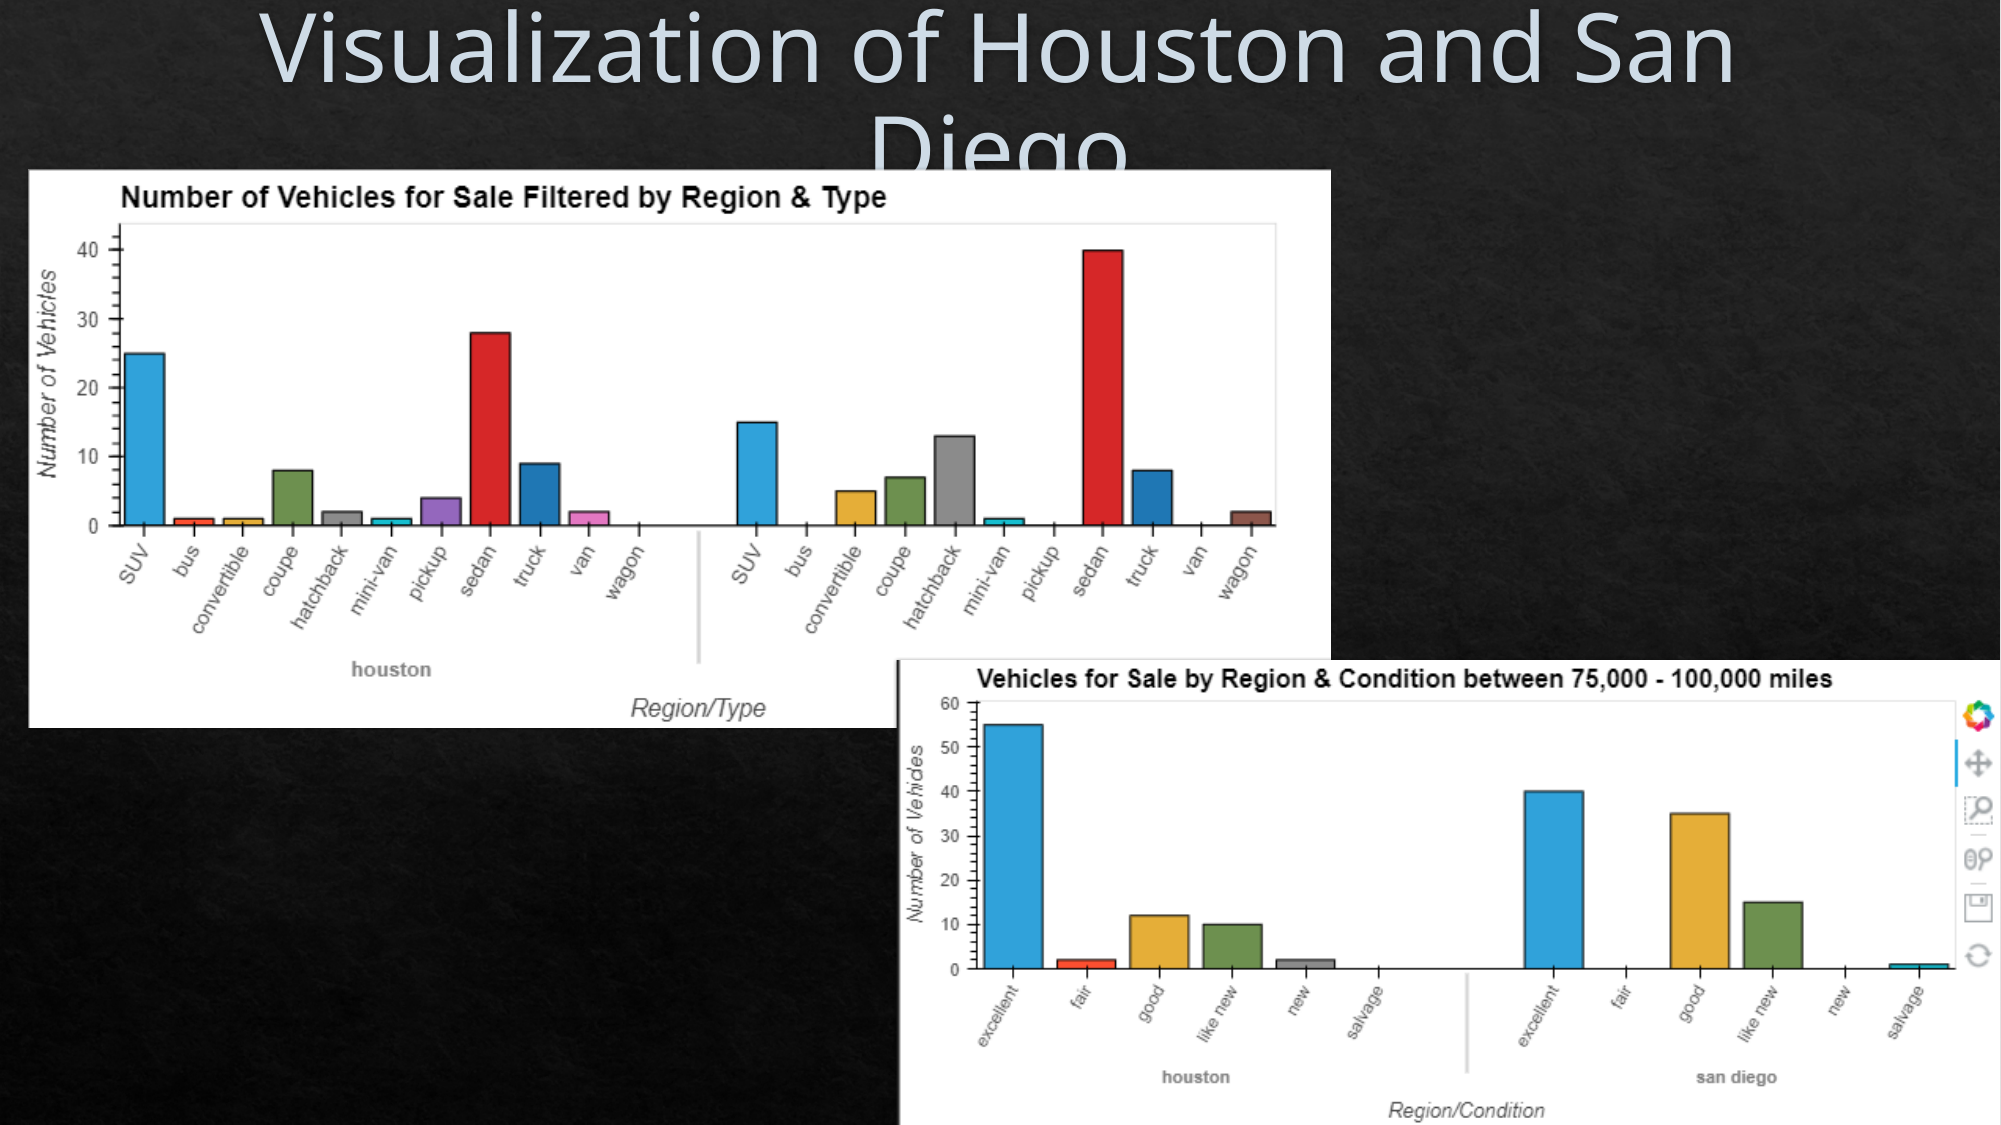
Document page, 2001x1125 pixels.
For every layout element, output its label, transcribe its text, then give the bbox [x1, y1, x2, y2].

picture [896, 660, 2000, 1125]
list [27, 169, 1332, 729]
title Visualization of Houston and San Diego [149, 0, 1849, 207]
